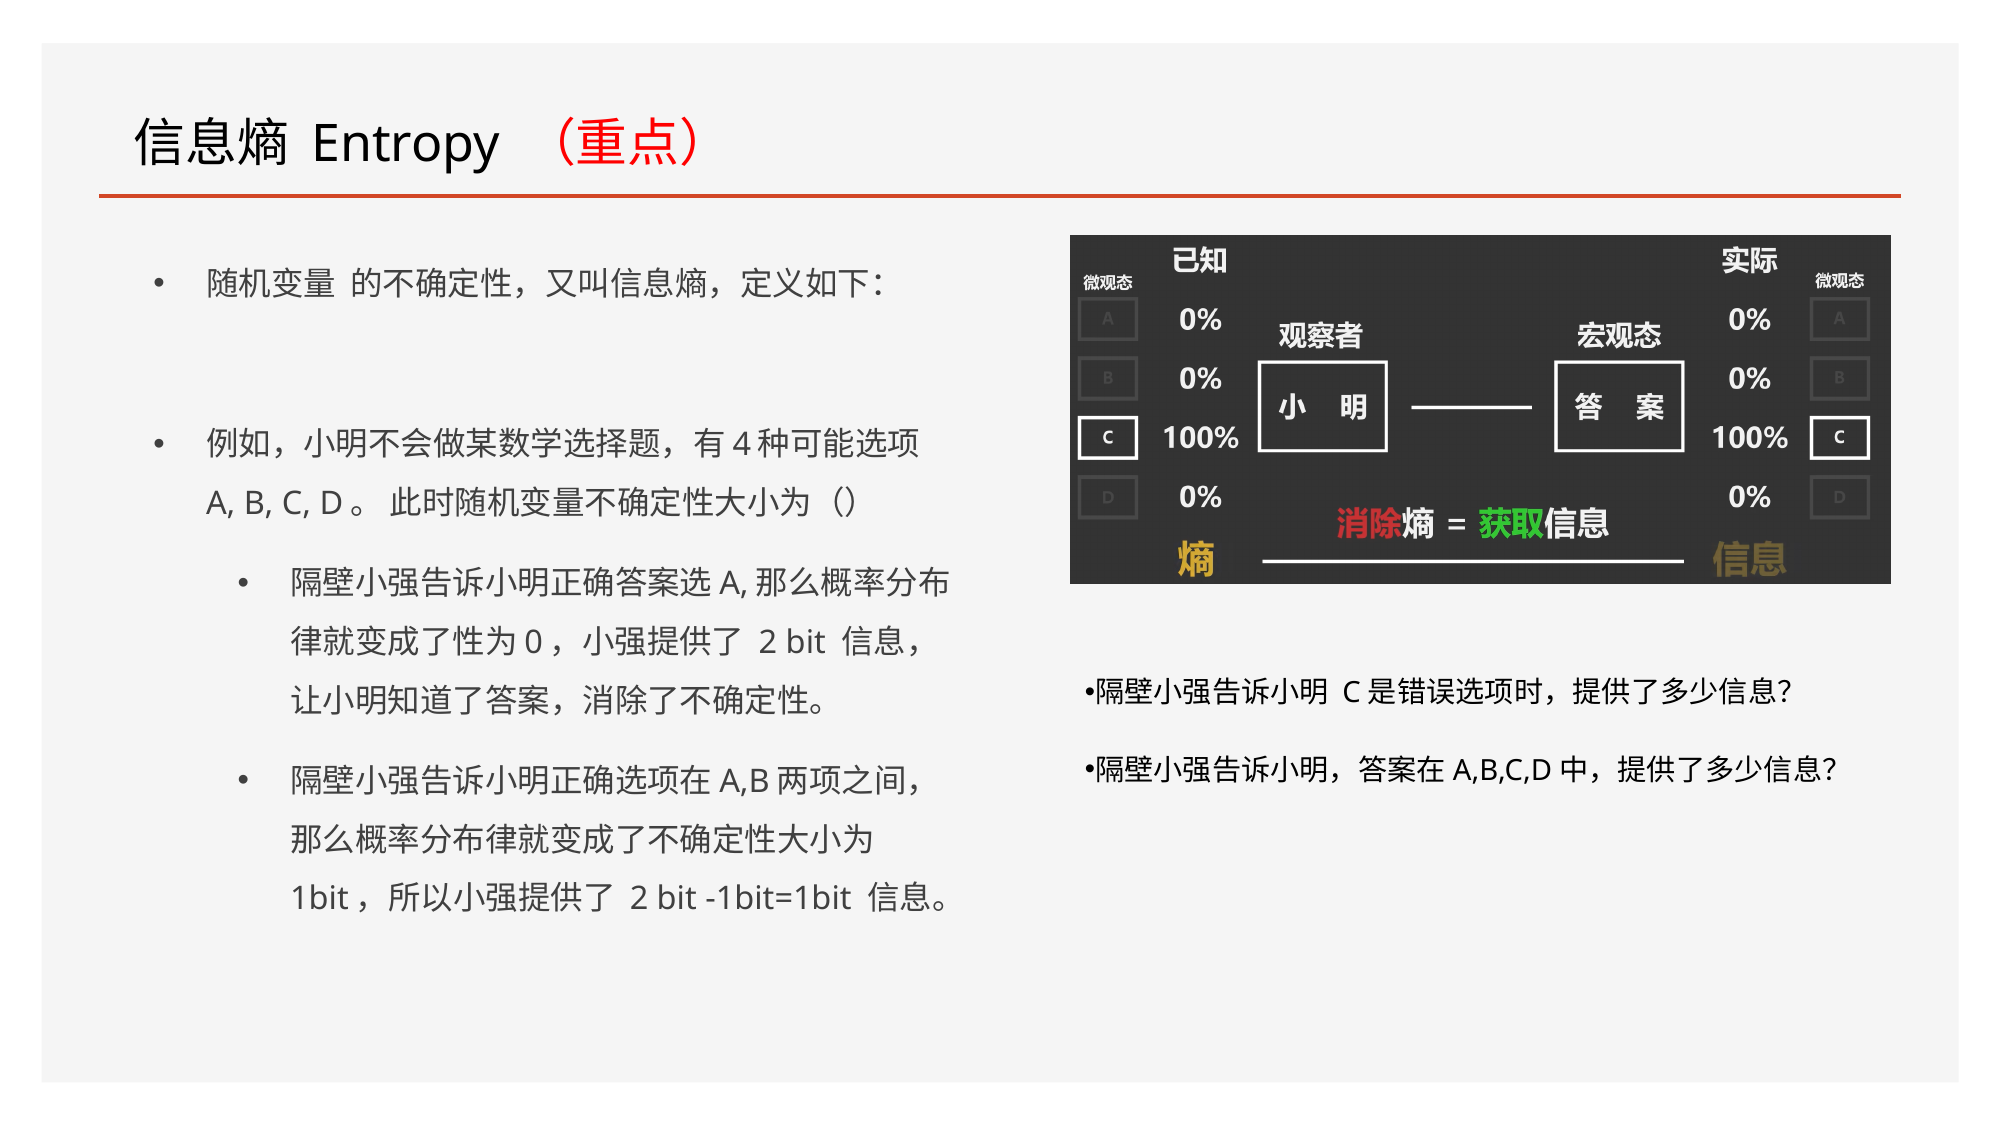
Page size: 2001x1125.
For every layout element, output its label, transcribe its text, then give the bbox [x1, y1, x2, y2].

picture [1069, 235, 1891, 585]
text_box 隔壁小强告诉小明 C是错误选项时，提供了多少信息？ 隔壁小强告诉小明，答案在A,B,C,D中，提供了多少信息？ [1069, 648, 1904, 794]
title 信息熵 Entropy （重点） [85, 73, 1465, 179]
